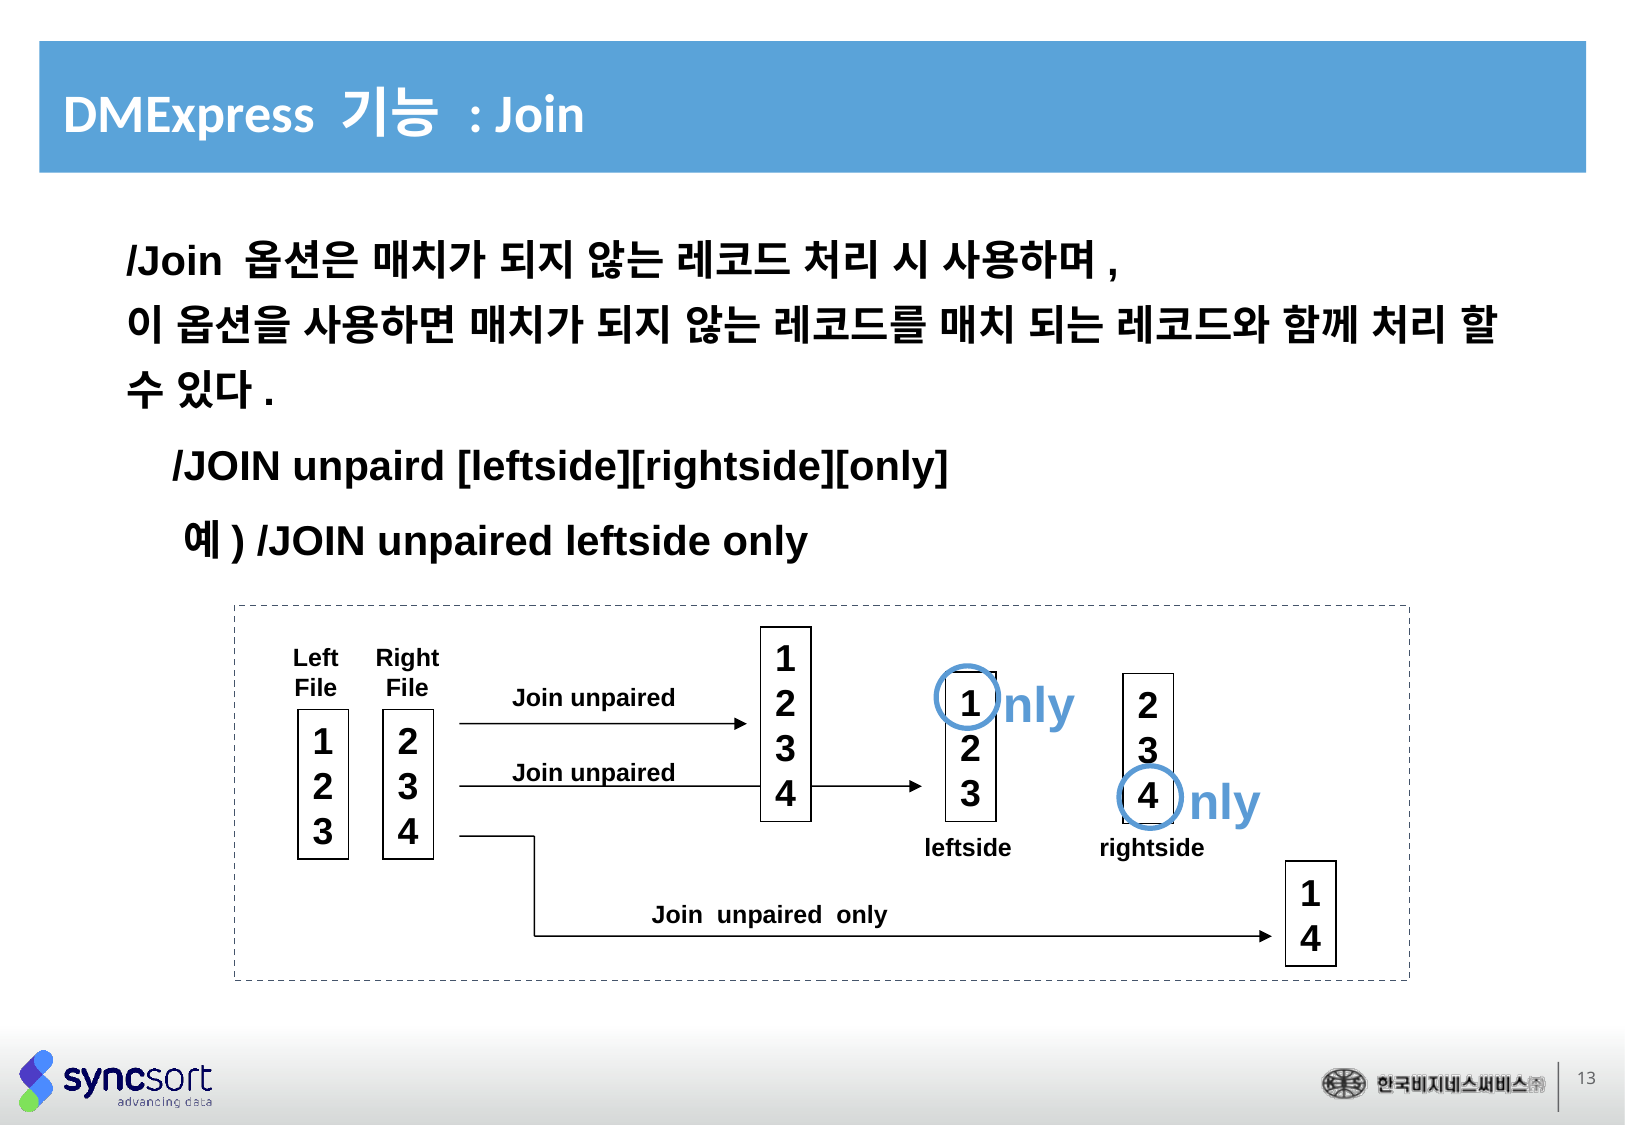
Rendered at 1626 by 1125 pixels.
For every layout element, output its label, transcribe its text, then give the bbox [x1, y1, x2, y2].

picture [0, 1024, 1625, 1125]
title DMExpress 기능 : Join [48, 55, 1579, 175]
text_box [234, 605, 1410, 981]
text_box /Join 옵션은 매치가 되지 않는 레코드 처리 시 사용하며, 이 옵션을 사용하면 매치가 되지 않는 레코드를 매치 되는 레코드와 함께 처리 할 수 있다. /JOIN unpaird [leftside][rightside][only] 예) /JOIN unpaired leftside only [110, 210, 1533, 647]
